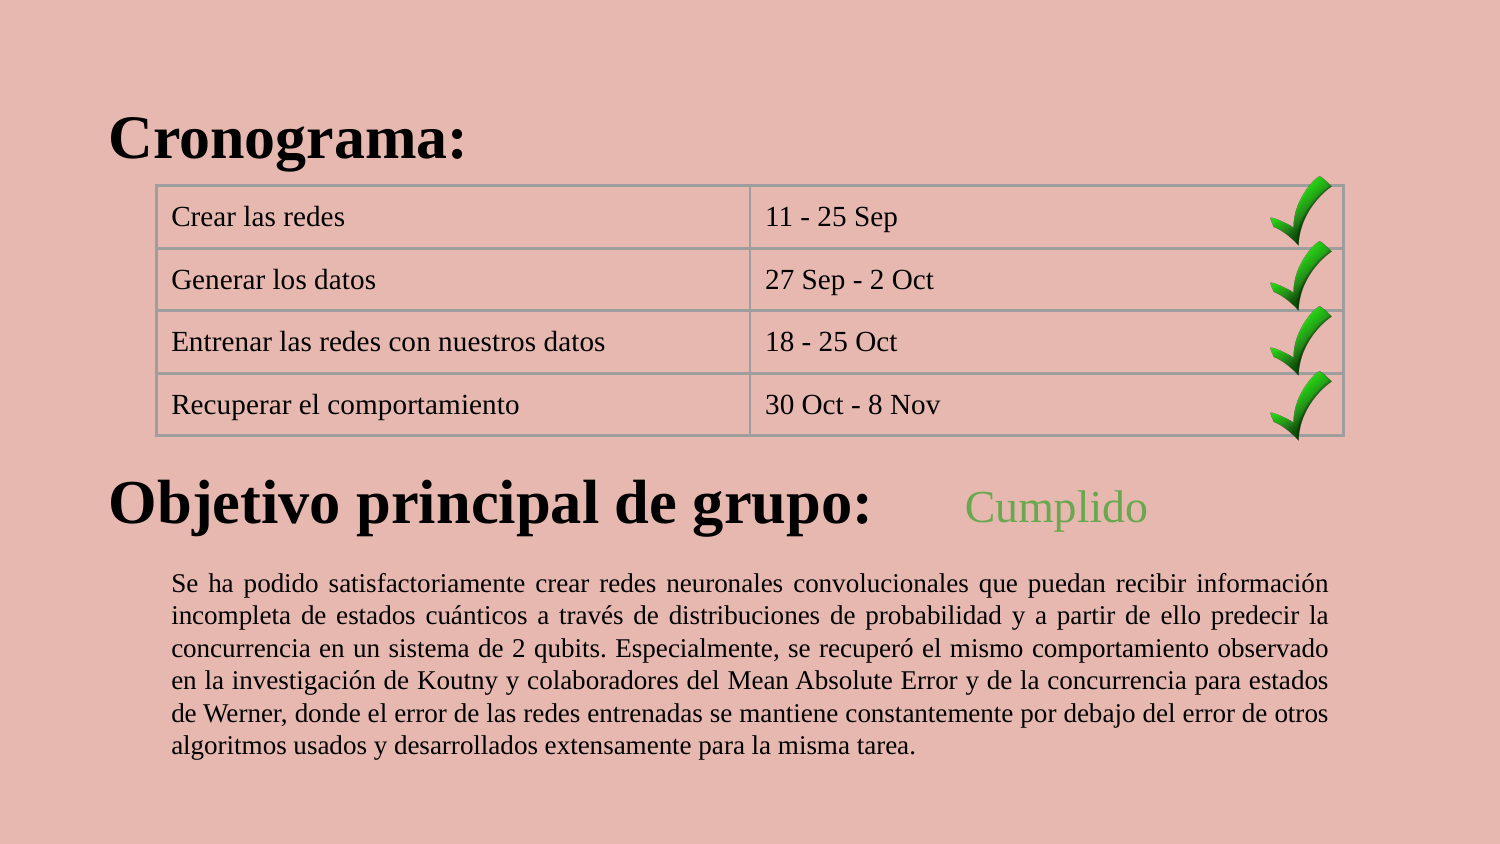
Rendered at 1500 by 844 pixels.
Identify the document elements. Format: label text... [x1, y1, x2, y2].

table_cell 30 Oct - 8 Nov [751, 375, 1255, 434]
table_cell Recuperar el comportamiento [158, 375, 749, 434]
table_cell Generar los datos [158, 250, 749, 309]
table_cell Entrenar las redes con nuestros datos [158, 312, 749, 372]
table_cell 18 - 25 Oct [751, 312, 1255, 372]
table_header Crear las redes [158, 187, 749, 247]
picture [1260, 171, 1338, 446]
table_header 11 - 25 Sep [751, 187, 1255, 247]
table_cell 27 Sep - 2 Oct [751, 250, 1255, 309]
text_box Cronograma: [93, 81, 1131, 186]
text_box Se ha podido satisfactoriamente crear redes neuronales convolucionales que puedan recibir información incompleta de estados cuánticos a través de distribuciones de probabilidad y a partir de ello predecir la concurrencia en un sistema de 2 qubits. Especialmente, se recuperó el mismo comportamiento observado en la investigación de Koutny y colaboradores del Mean Absolute Error y de la concurrencia para estados de Werner, donde el error de las redes entrenadas se mantiene constantemente por debajo del error de otros algoritmos usados y desarrollados extensamente para la misma tarea. [156, 549, 1344, 775]
text_box Objetivo principal de grupo: [93, 452, 1131, 558]
text_box Cumplido [949, 461, 1280, 547]
